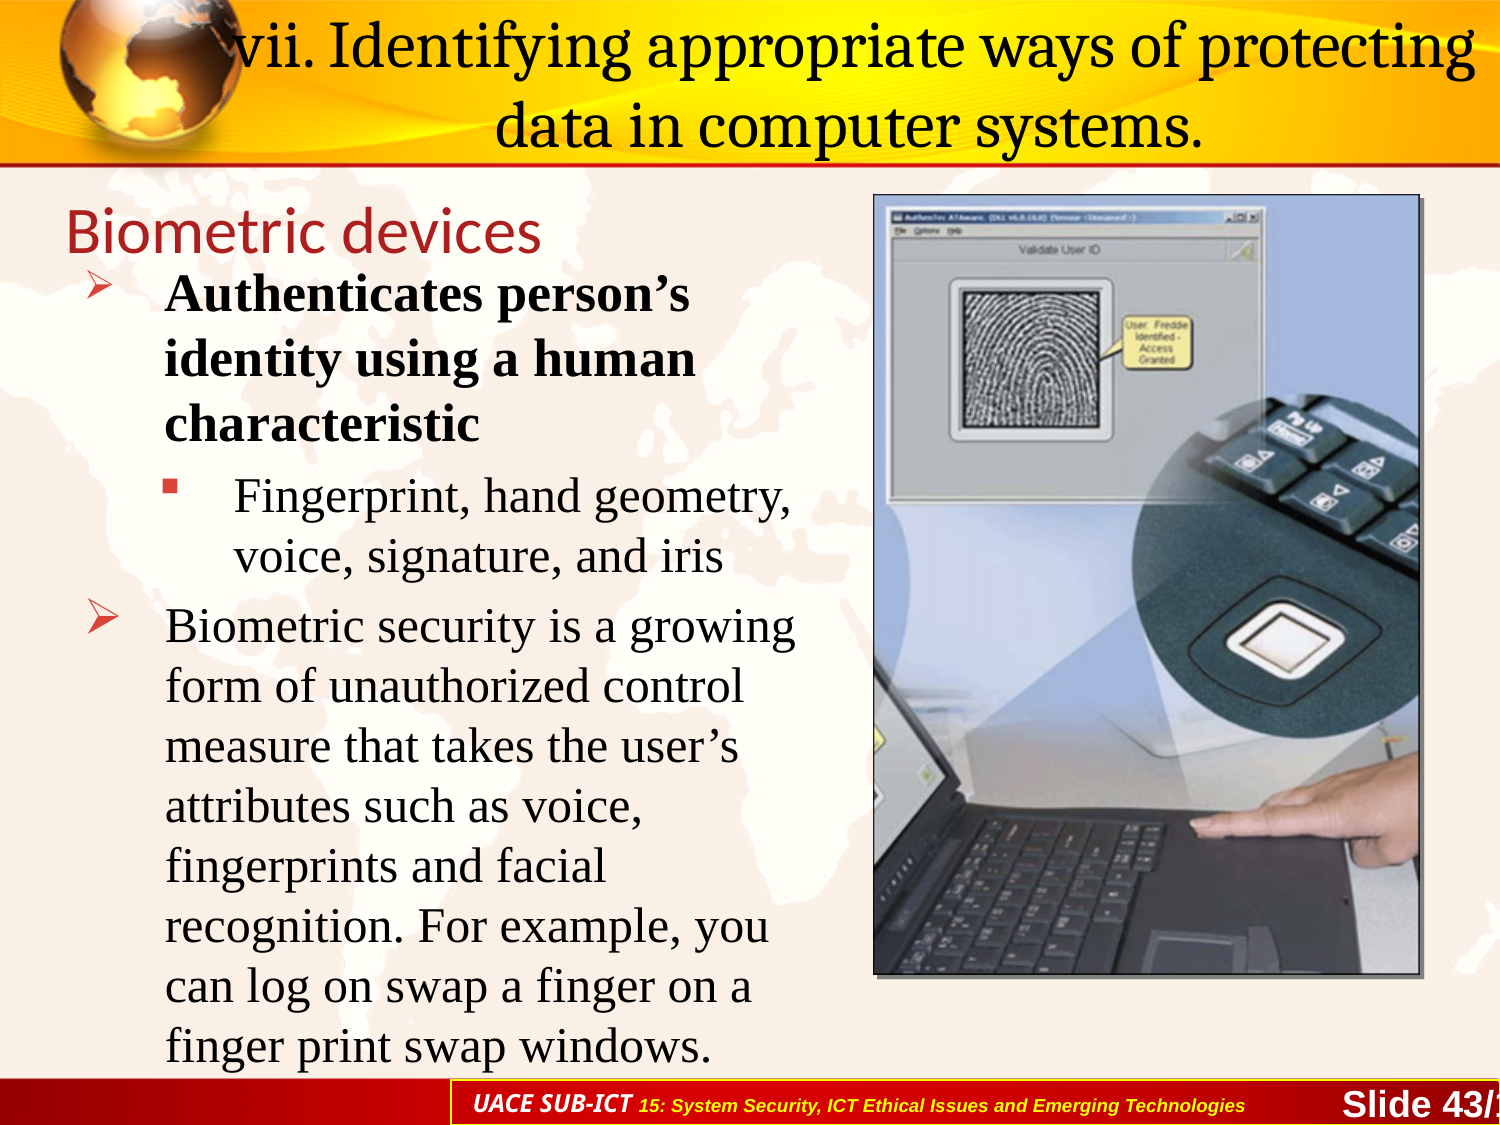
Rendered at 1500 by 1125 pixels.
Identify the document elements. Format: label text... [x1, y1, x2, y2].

list Biometric devices [49, 178, 1459, 301]
picture [452, 1081, 1499, 1124]
text_box Authenticates person’s identity using a human characteristic Fingerprint, hand geometry, voice, signature, and iris Biometric security is a growing form of unauthorized control measure that takes the user’s attributes such as voice, fingerprints and facial recognition. For example, you can log on swap a finger on a finger print swap windows. [50, 249, 850, 888]
title vii. Identifying appropriate ways of protecting data in computer systems. [212, 0, 1500, 163]
picture [0, 0, 1500, 1125]
